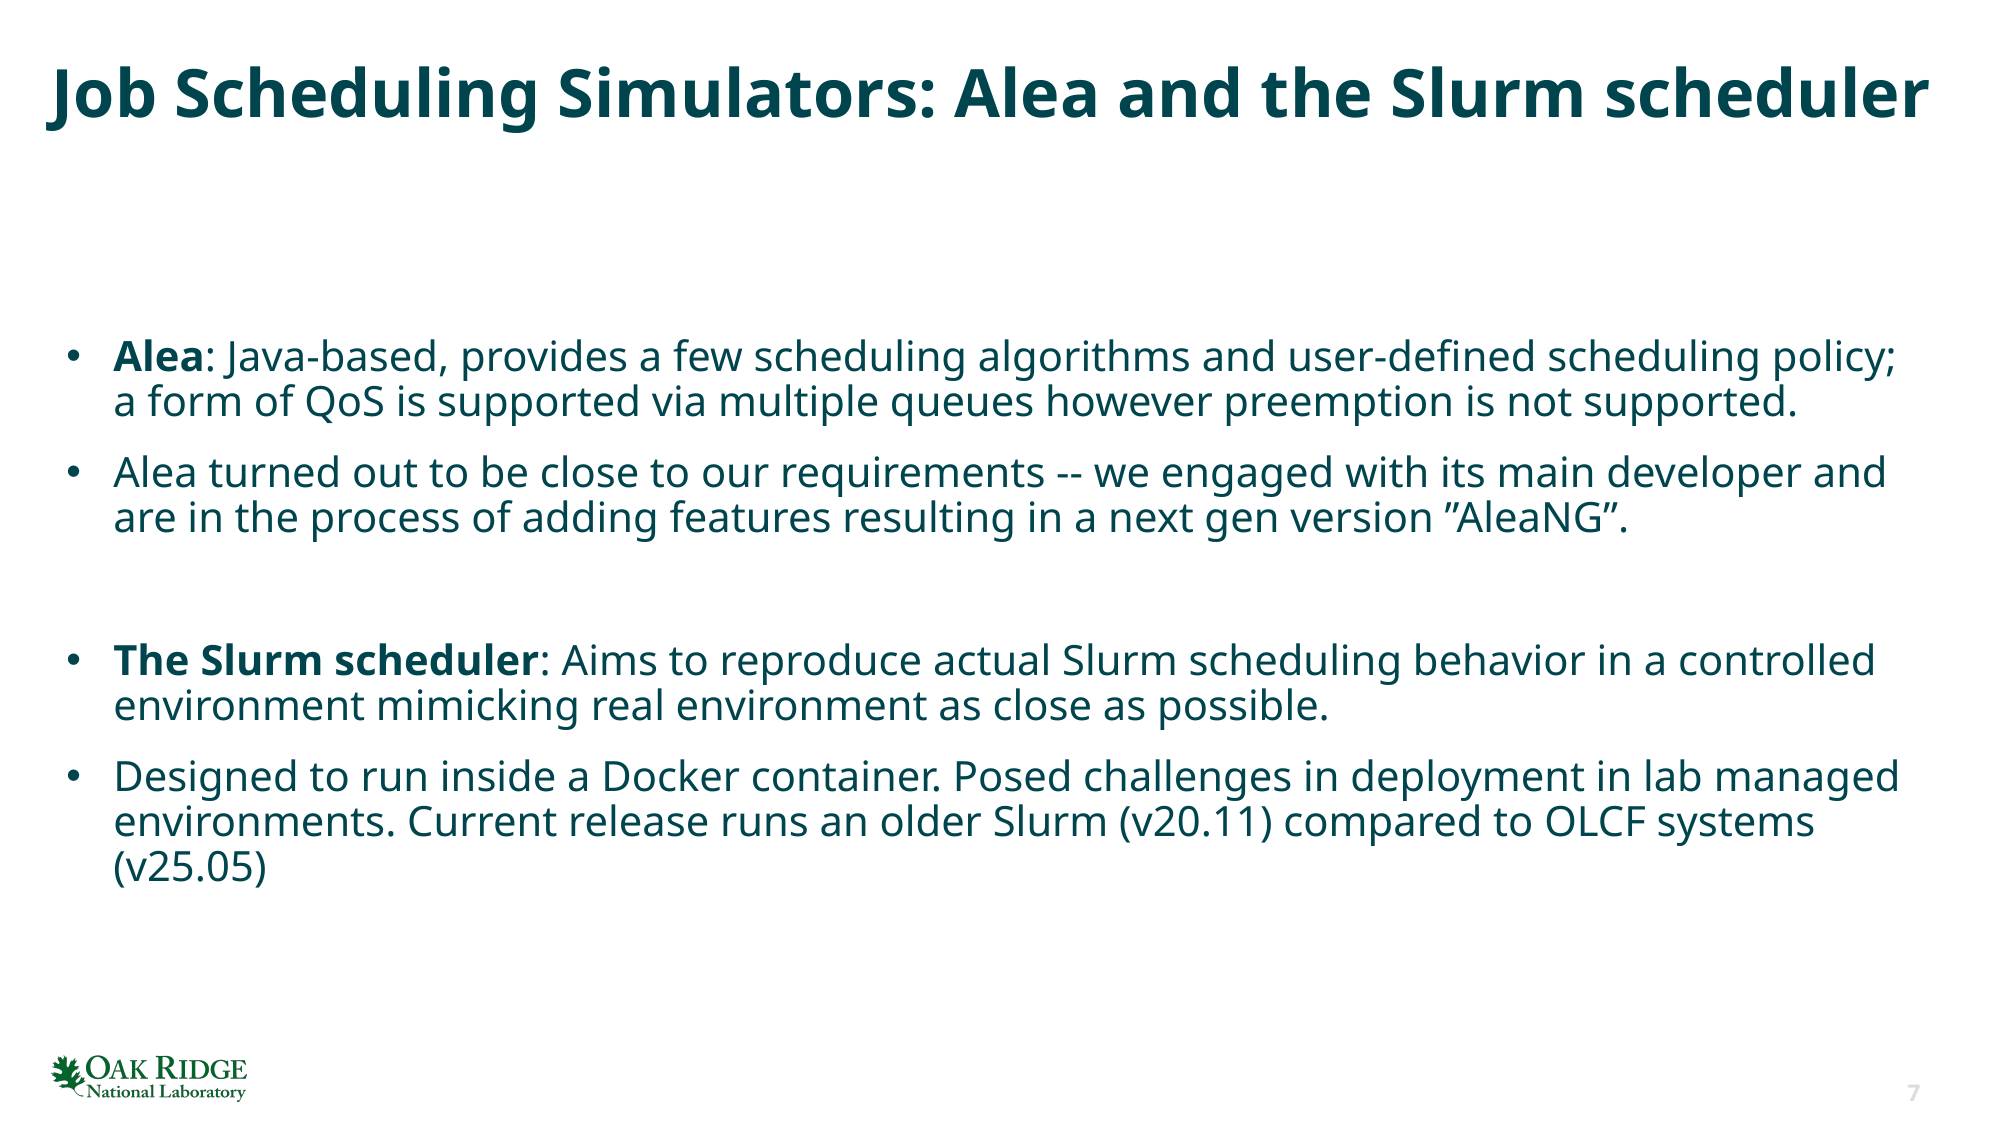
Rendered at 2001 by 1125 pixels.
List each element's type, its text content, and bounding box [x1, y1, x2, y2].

title Job Scheduling Simulators: Alea and the Slurm scheduler [51, 59, 1937, 206]
text_box Alea: Java-based, provides a few scheduling algorithms and user-defined scheduling policy; a form of QoS is supported via multiple queues however preemption is not supported. Alea turned out to be close to our requirements -- we engaged with its main developer and are in the process of adding features resulting in a next gen version ”AleaNG”. The Slurm scheduler: Aims to reproduce actual Slurm scheduling behavior in a controlled environment mimicking real environment as close as possible. Designed to run inside a Docker container. Posed challenges in deployment in lab managed environments. Current release runs an older Slurm (v20.11) compared to OLCF systems (v25.05) [51, 217, 1937, 1009]
picture [51, 1055, 247, 1102]
